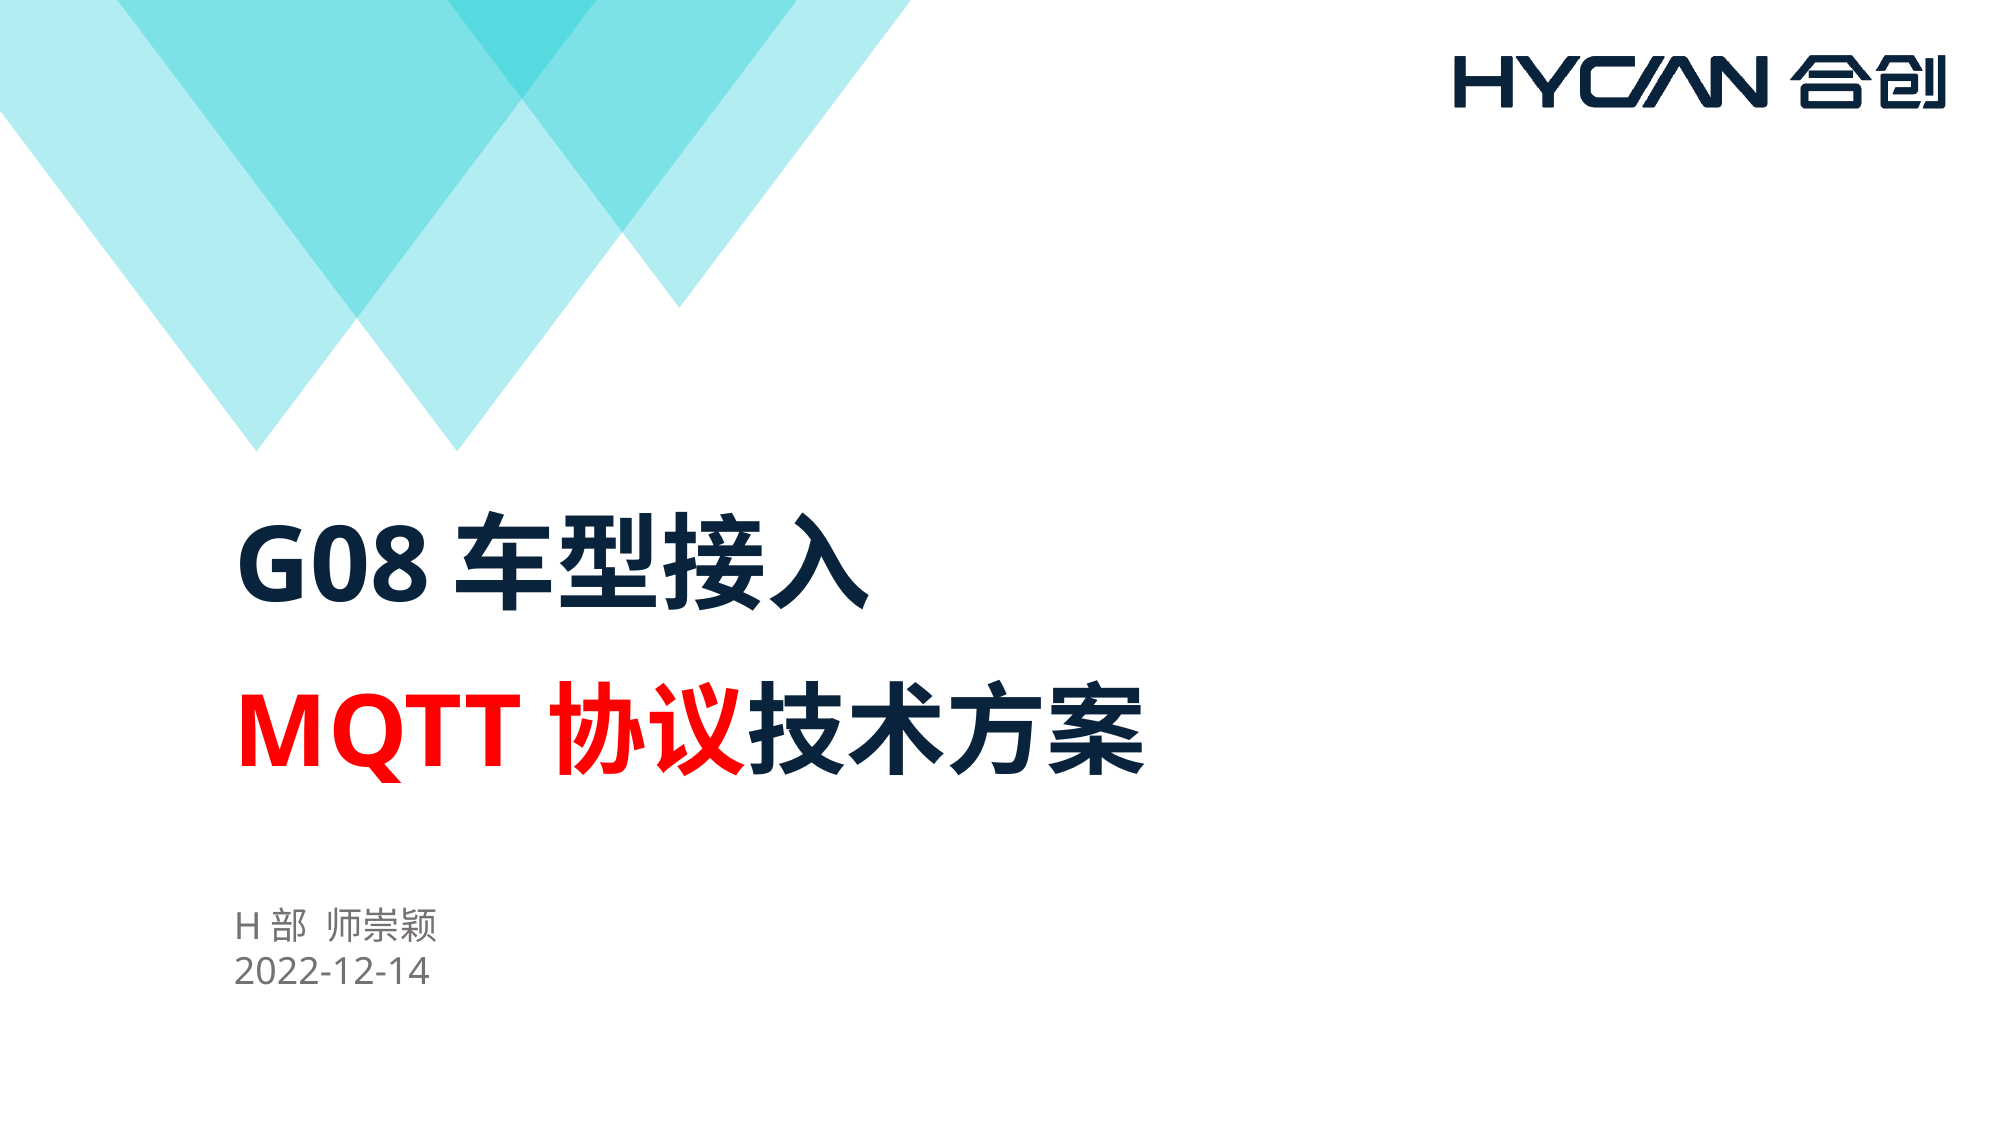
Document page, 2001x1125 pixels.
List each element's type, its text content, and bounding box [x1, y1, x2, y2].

picture [1444, 38, 1952, 121]
text_box H部 师崇颖2022-12-14 [219, 895, 478, 1000]
text_box MQTT协议技术方案 [219, 659, 1889, 795]
title G08车型接入 [219, 459, 926, 659]
